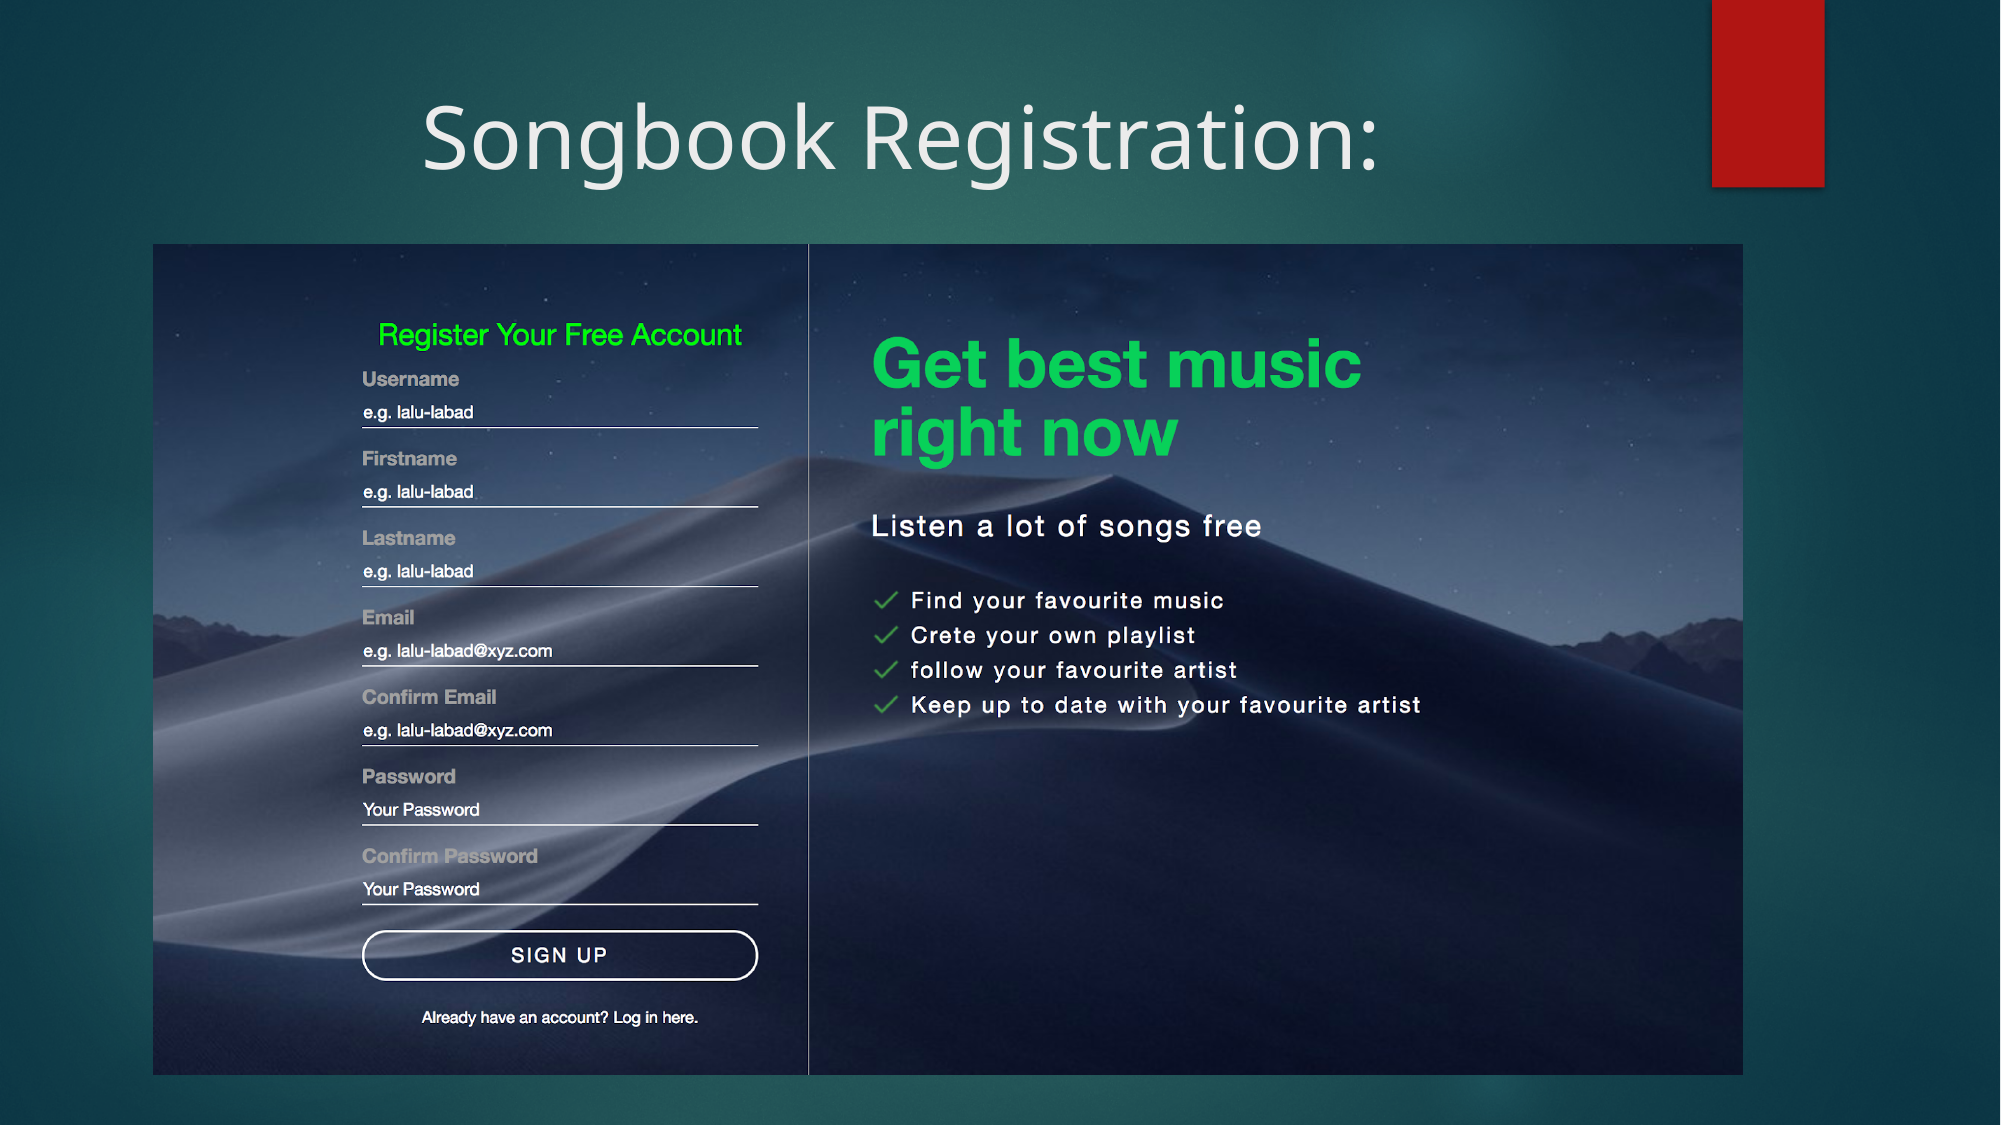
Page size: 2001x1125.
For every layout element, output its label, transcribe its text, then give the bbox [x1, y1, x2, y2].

picture [0, 0, 2001, 1125]
title Songbook Registration: [106, 74, 1698, 245]
